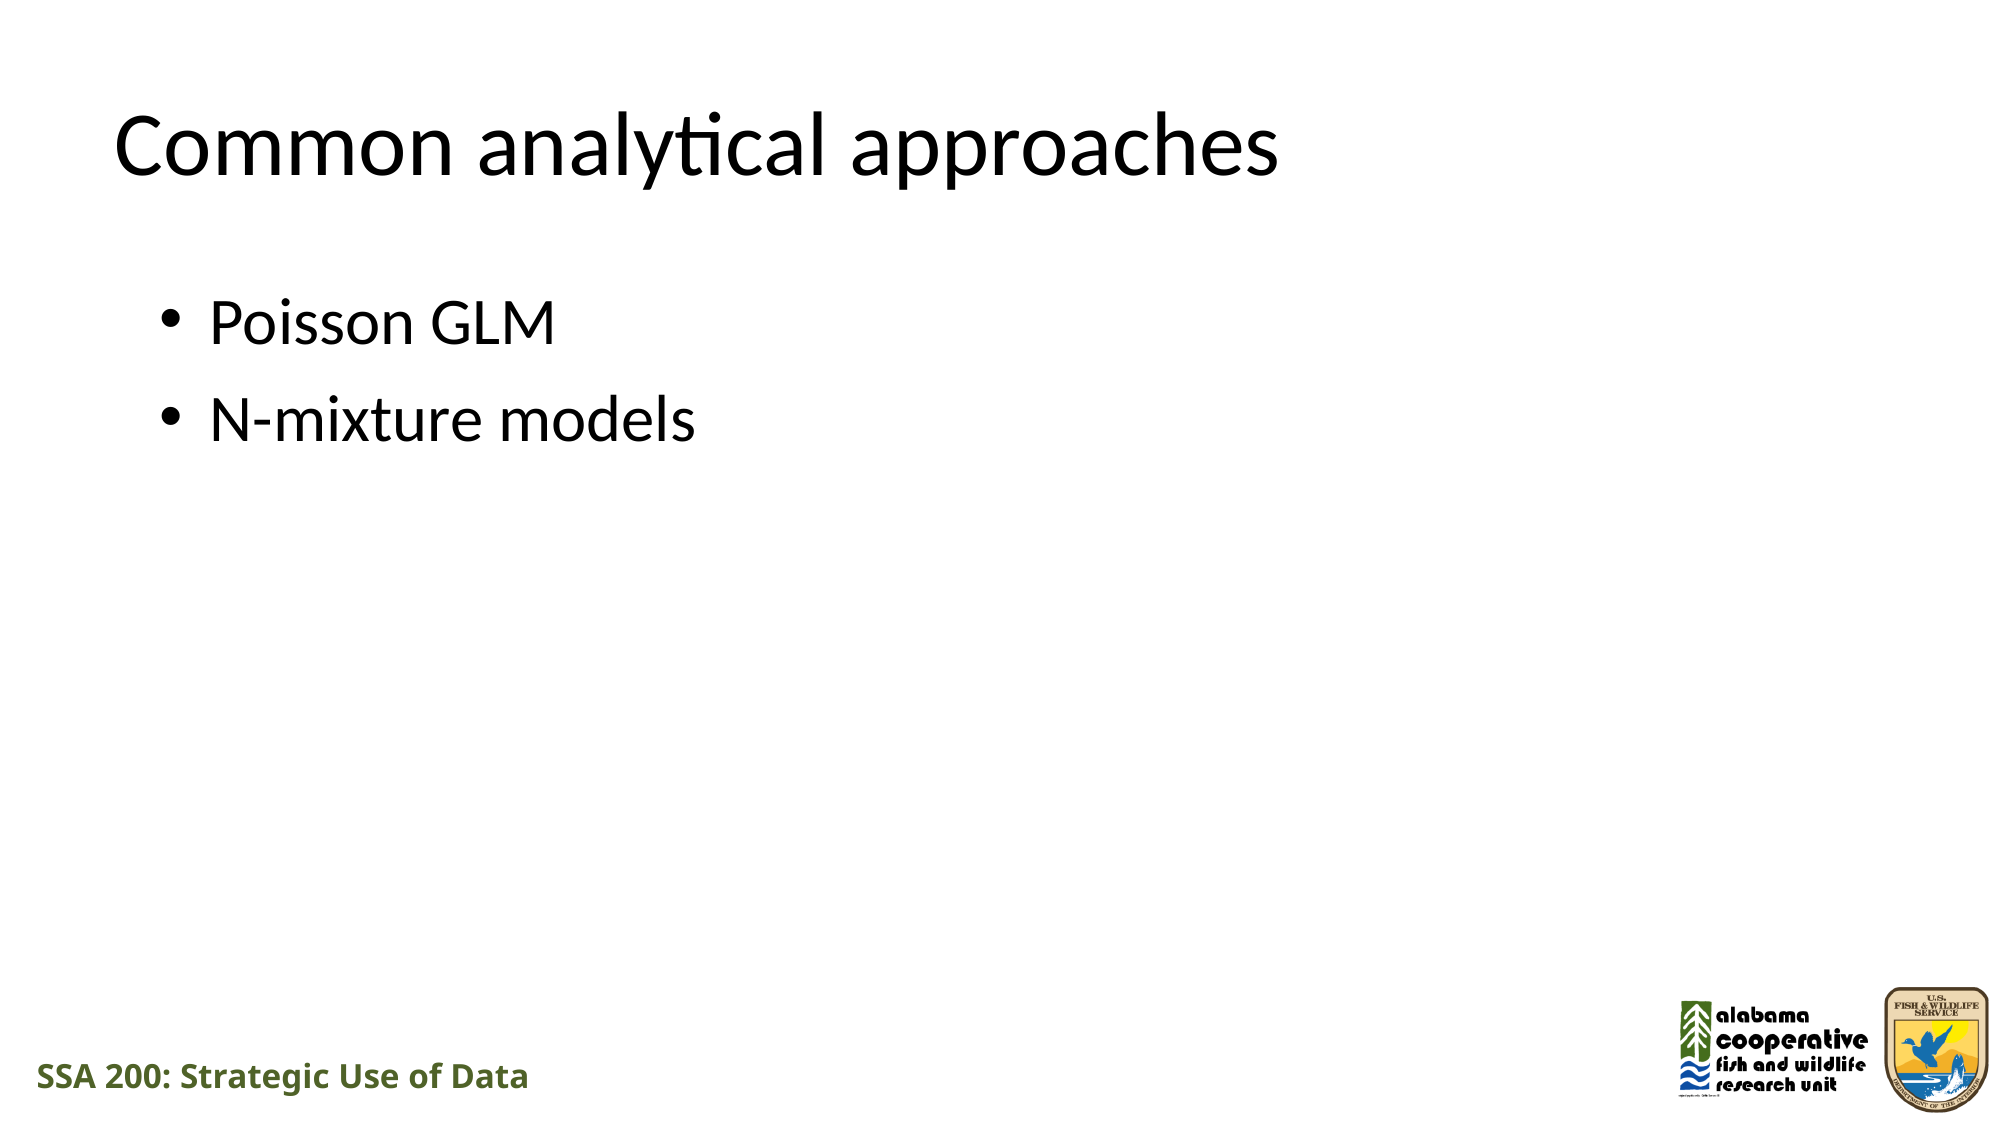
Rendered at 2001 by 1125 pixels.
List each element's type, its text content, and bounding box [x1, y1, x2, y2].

list Poisson GLM N-mixture models [99, 262, 1900, 1005]
picture [1666, 986, 1989, 1113]
title Common analytical approaches [99, 45, 1900, 233]
